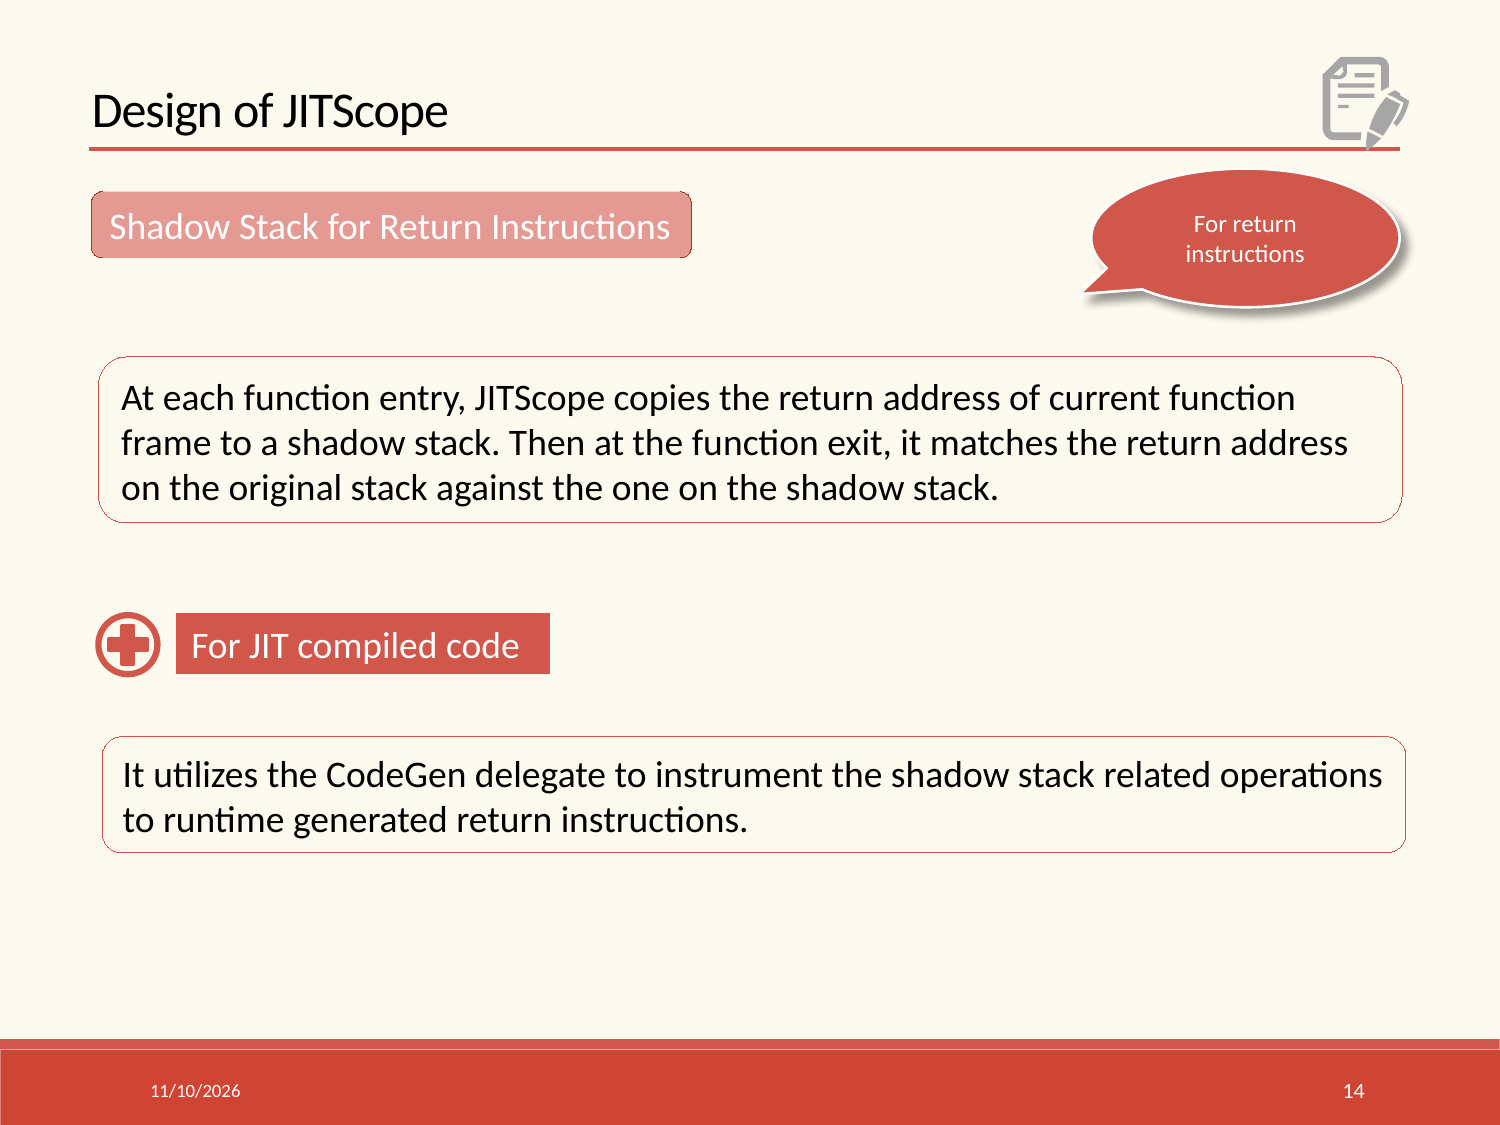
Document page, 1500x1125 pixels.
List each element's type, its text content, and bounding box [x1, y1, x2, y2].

text_box Design of JITScope [76, 54, 1202, 145]
text_box [1369, 90, 1409, 136]
slide_number 14 [1218, 1059, 1380, 1120]
text_box At each function entry, JITScope copies the return address of current function frame to a shadow stack. Then at the function exit, it matches the return address on the original stack against the one on the shadow stack. [98, 356, 1403, 523]
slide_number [135, 1059, 440, 1120]
text_box [1365, 131, 1382, 145]
text_box For JIT compiled code [176, 613, 550, 674]
text_box For return instructions [1078, 167, 1401, 309]
text_box Shadow Stack for Return Instructions [91, 191, 692, 258]
text_box [107, 624, 149, 666]
text_box [1322, 56, 1389, 141]
text_box [97, 613, 159, 676]
text_box It utilizes the CodeGen delegate to instrument the shadow stack related operations to runtime generated return instructions. [102, 736, 1406, 853]
